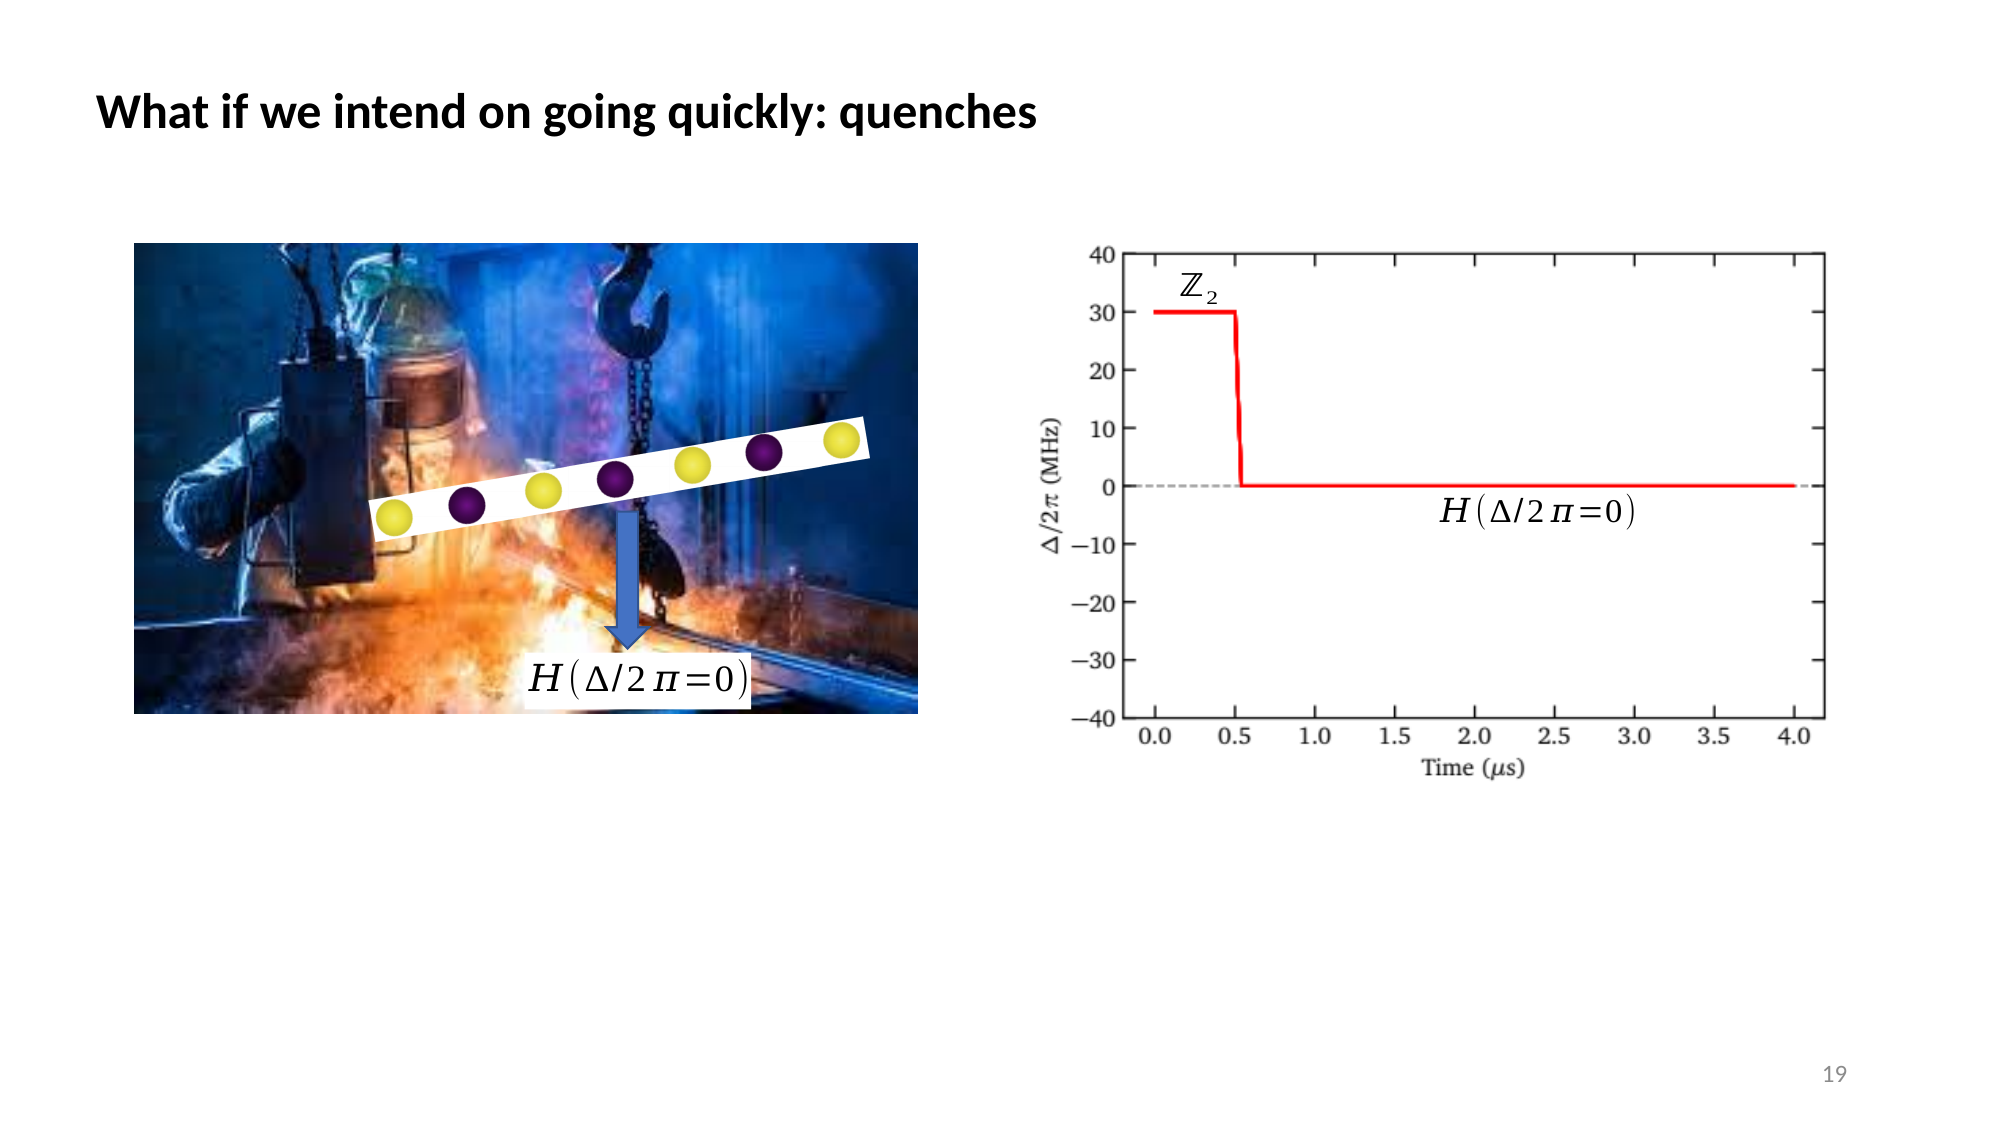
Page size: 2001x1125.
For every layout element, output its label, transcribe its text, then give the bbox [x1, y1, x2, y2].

slide_number 19 [1412, 1042, 1863, 1103]
picture [1025, 230, 1837, 793]
picture [134, 243, 918, 714]
text_box What if we intend on going quickly: quenches [81, 70, 1053, 146]
